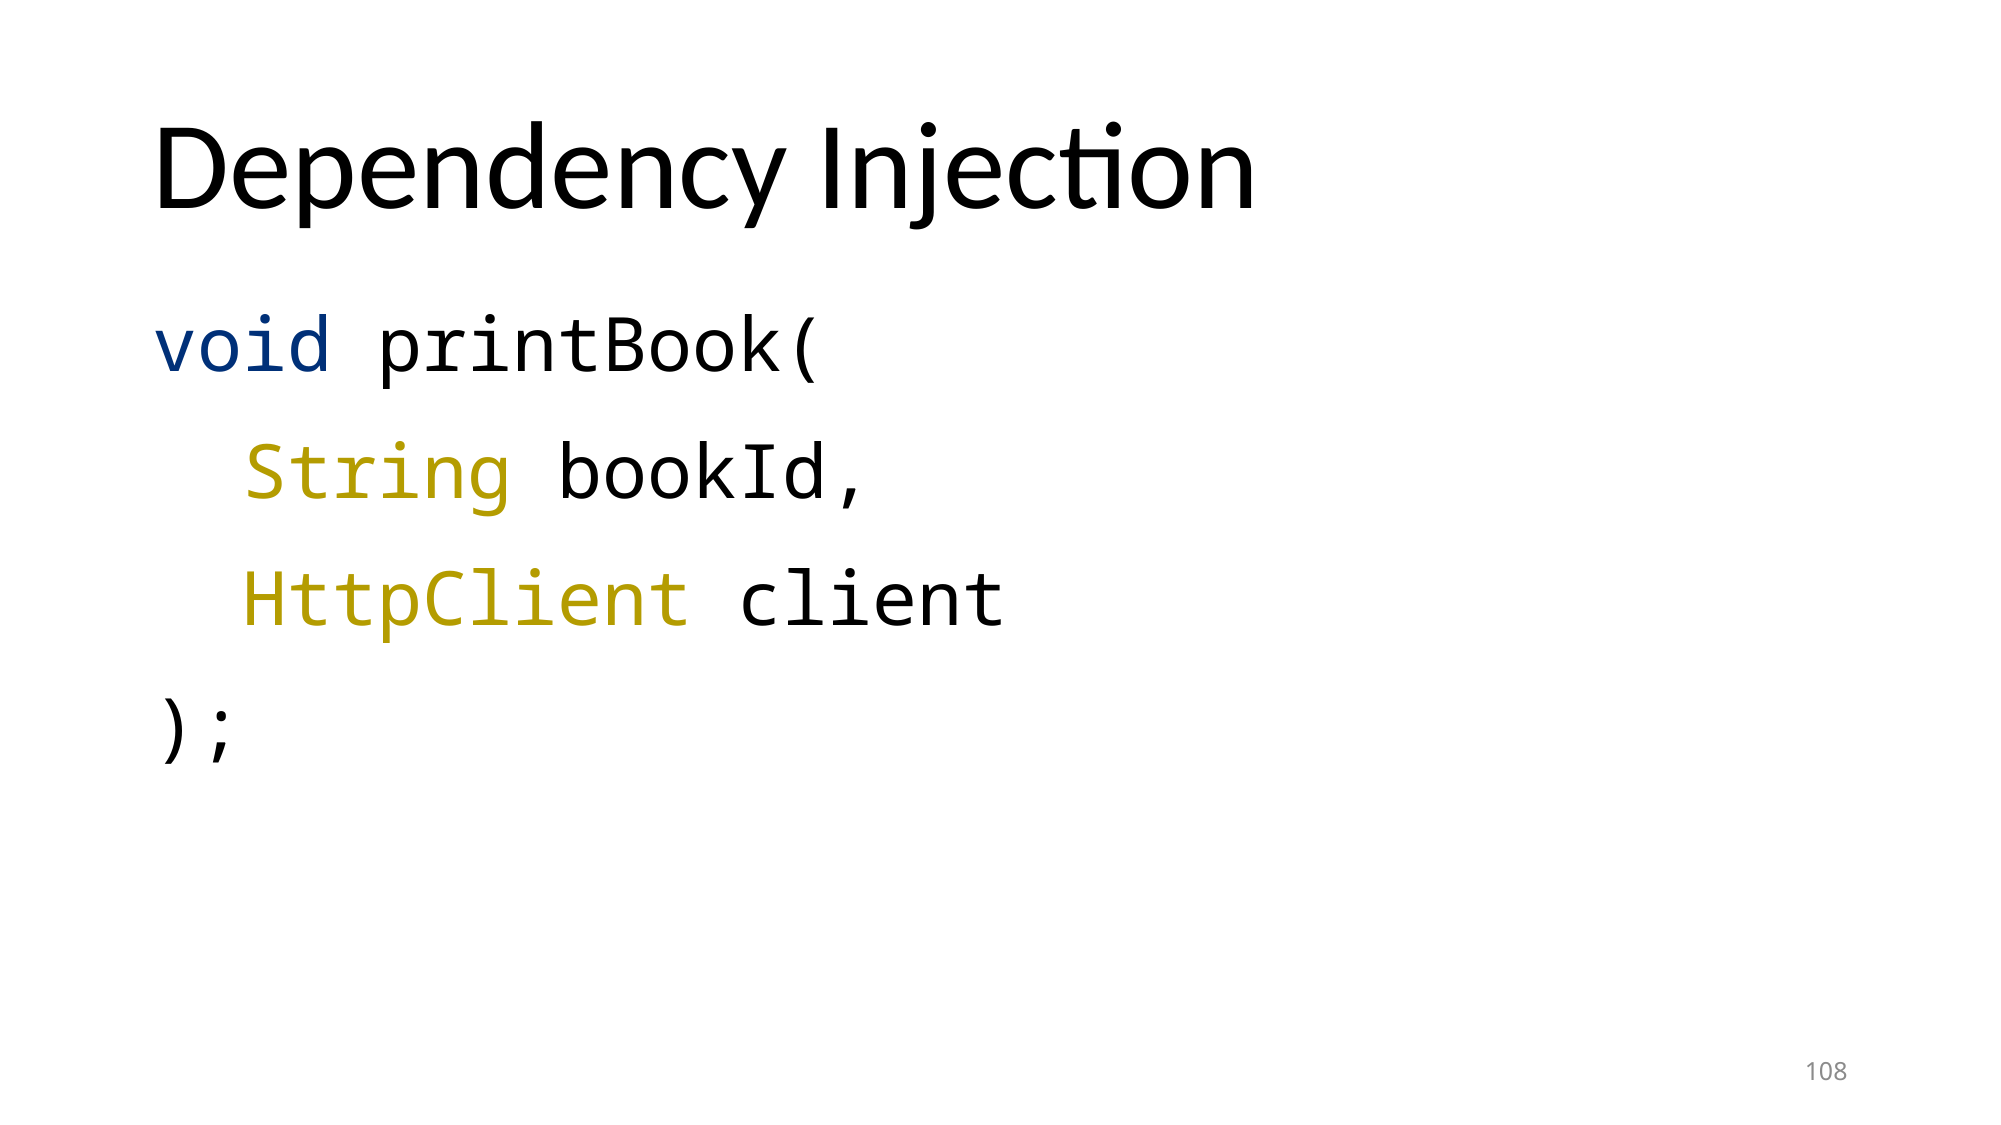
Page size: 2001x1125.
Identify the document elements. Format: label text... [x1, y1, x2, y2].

title Dependency Injection [137, 59, 1863, 278]
slide_number 108 [1412, 1042, 1863, 1103]
list void printBook( String bookId, HttpClient client ); [137, 299, 1863, 1014]
